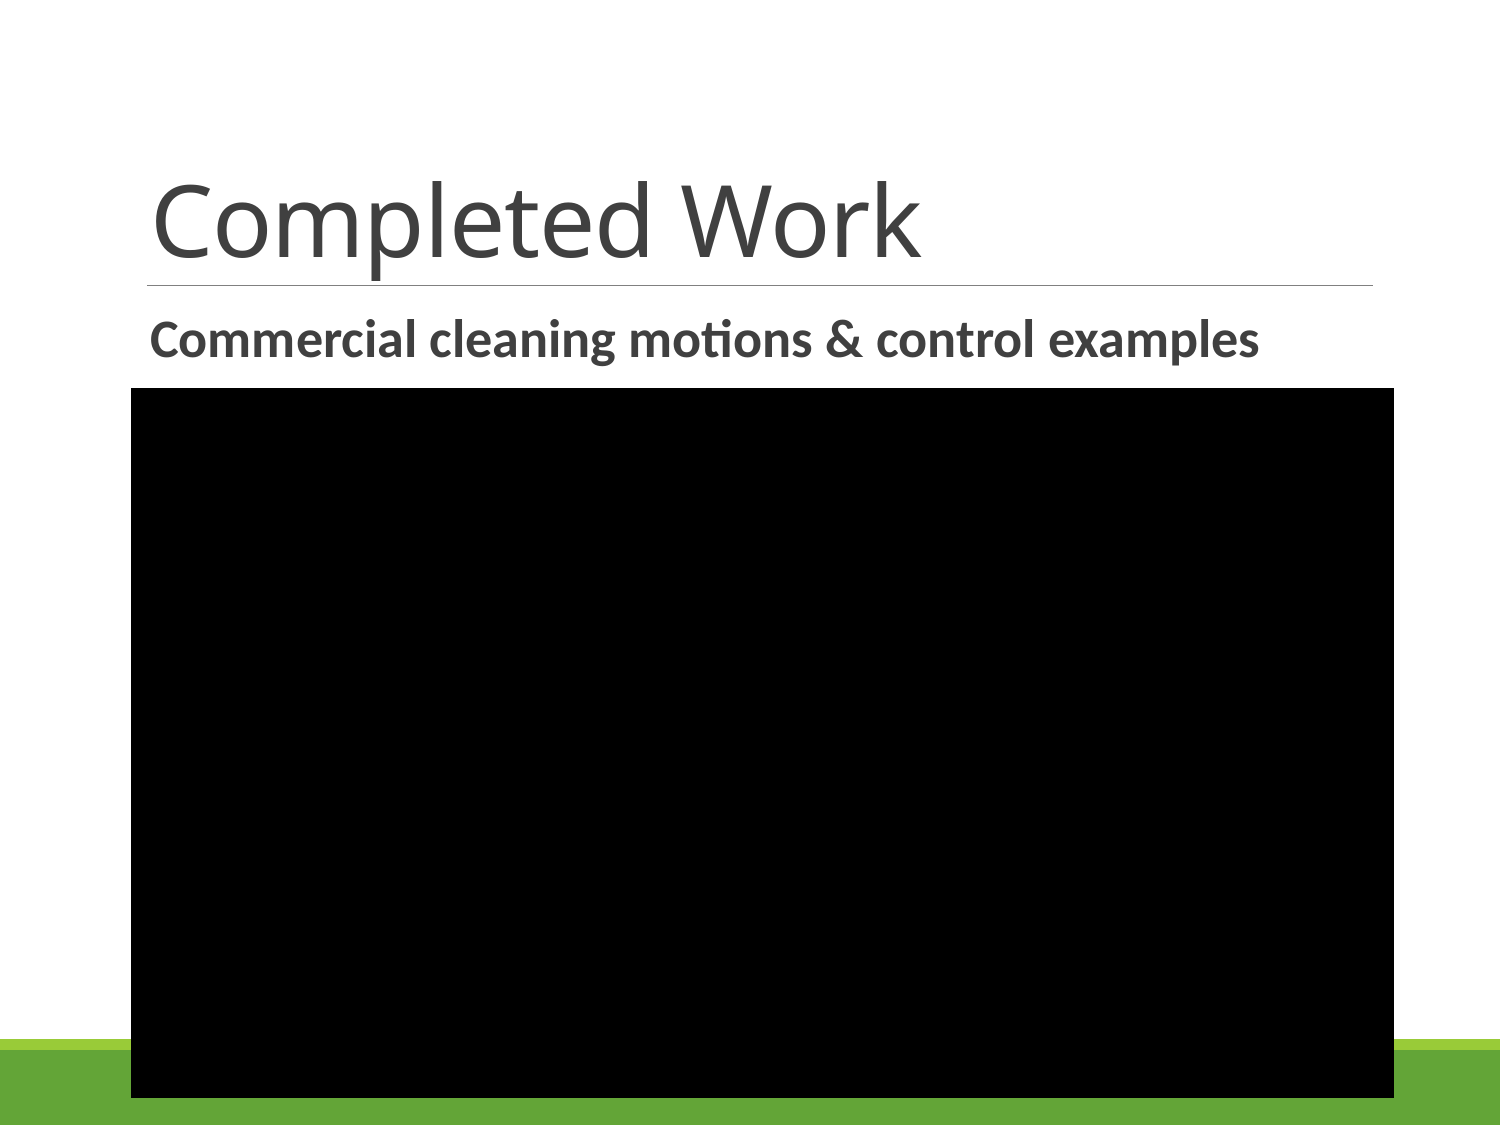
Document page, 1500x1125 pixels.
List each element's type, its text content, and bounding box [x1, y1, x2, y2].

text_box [130, 386, 1395, 1099]
list Commercial cleaning motions & control examples [135, 302, 1373, 384]
title Completed Work [135, 47, 1373, 285]
